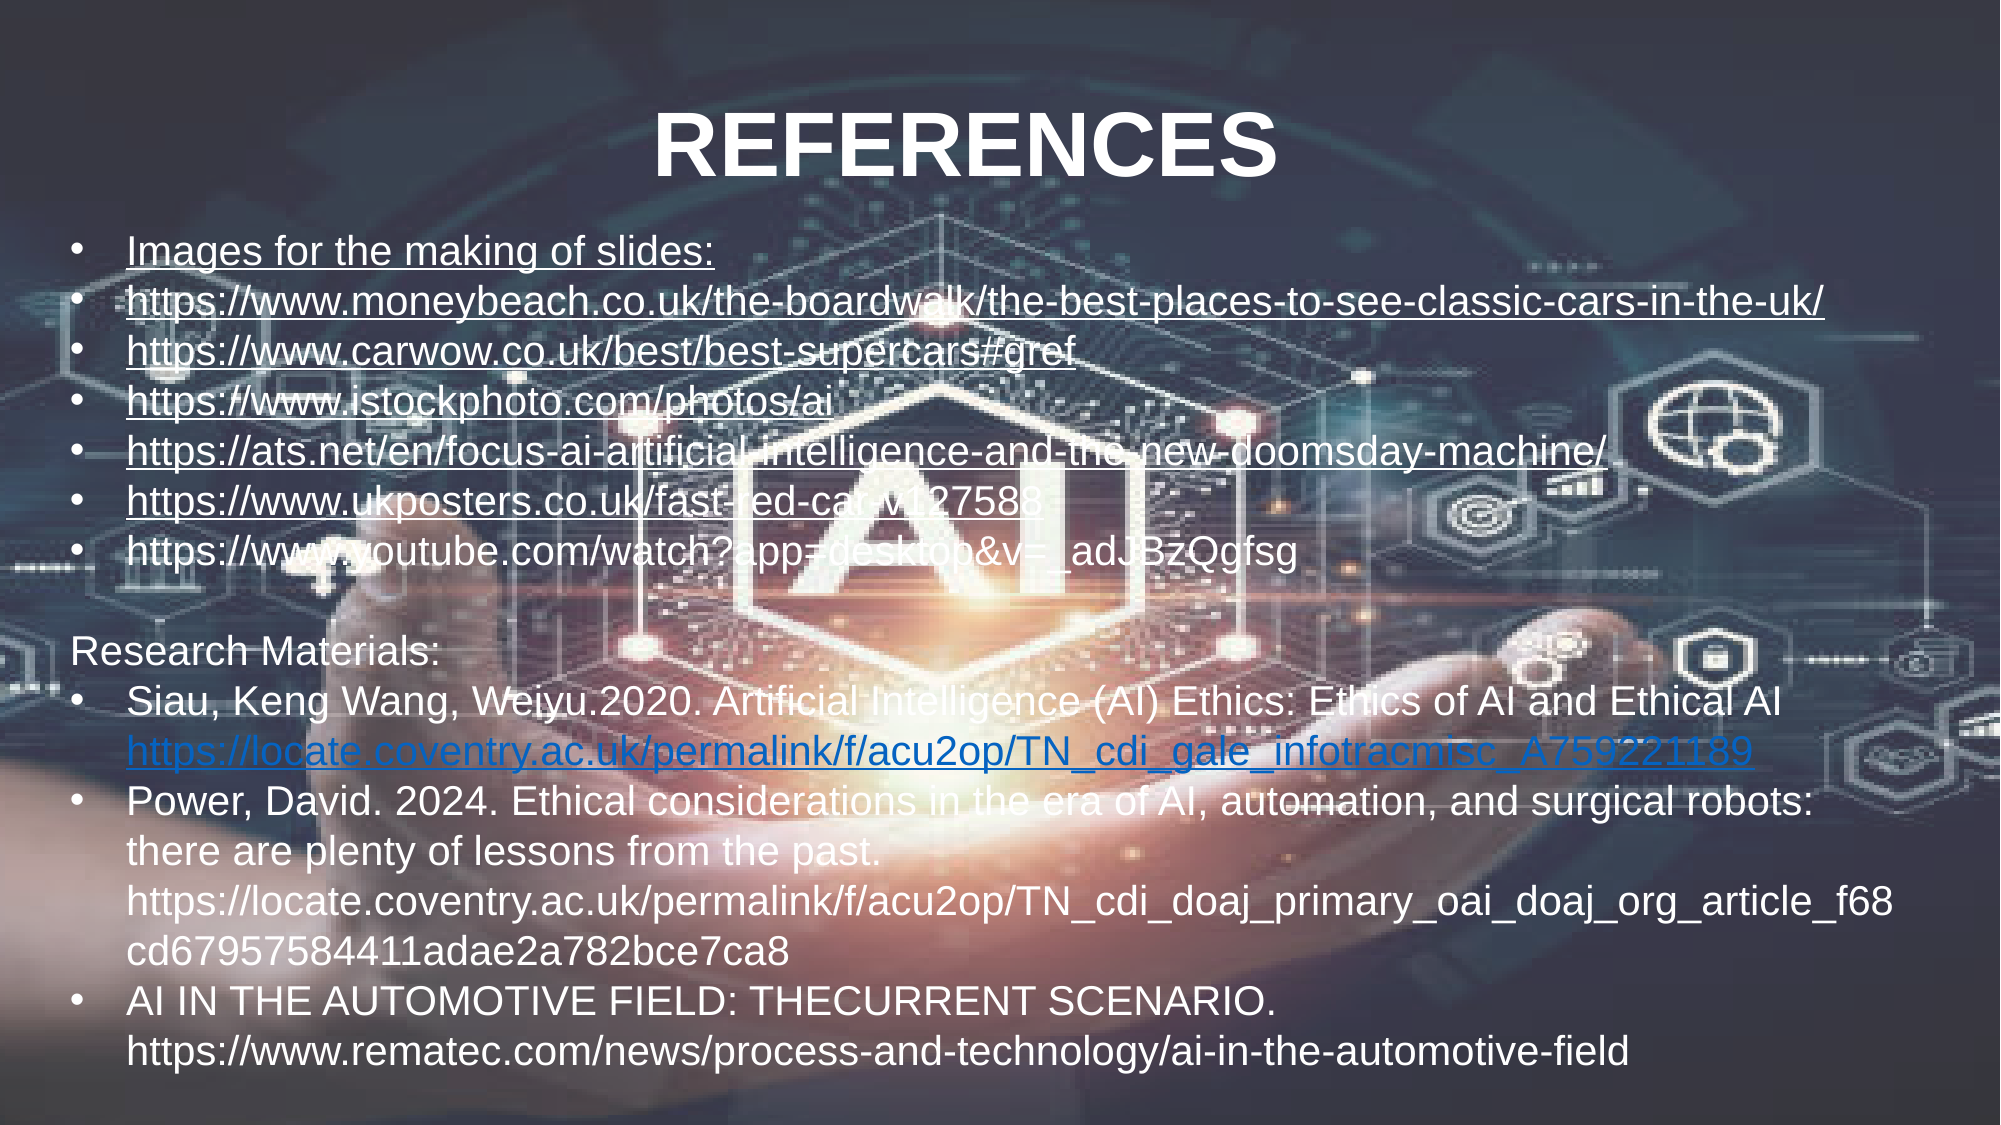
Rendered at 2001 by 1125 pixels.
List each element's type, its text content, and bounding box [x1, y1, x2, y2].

text_box REFERENCES [318, 77, 1614, 203]
text_box [0, 0, 2000, 1125]
text_box Images for the making of slides: https://www.moneybeach.co.uk/the-boardwalk/the-best-places-to-see-classic-cars-in-the-uk/ https://www.carwow.co.uk/best/best-supercars#gref https://www.istockphoto.com/photos/ai https://ats.net/en/focus-ai-artificial-intelligence-and-the-new-doomsday-machine/ https://www.ukposters.co.uk/fast-red-car-v127588 https://www.youtube.com/watch?app=desktop&v=_adJBzQgfsg Research Materials: Siau, Keng Wang, Weiyu.2020. Artificial Intelligence (AI) Ethics: Ethics of AI and Ethical AI https://locate.coventry.ac.uk/permalink/f/acu2op/TN_cdi_gale_infotracmisc_A759221189 Power, David. 2024. Ethical considerations in the era of AI, automation, and surgical robots: there are plenty of lessons from the past. https://locate.coventry.ac.uk/permalink/f/acu2op/TN_cdi_doaj_primary_oai_doaj_org_article_f68cd67957584411adae2a782bce7ca8 AI IN THE AUTOMOTIVE FIELD: THECURRENT SCENARIO. https://www.rematec.com/news/process-and-technology/ai-in-the-automotive-field [55, 216, 1918, 1082]
